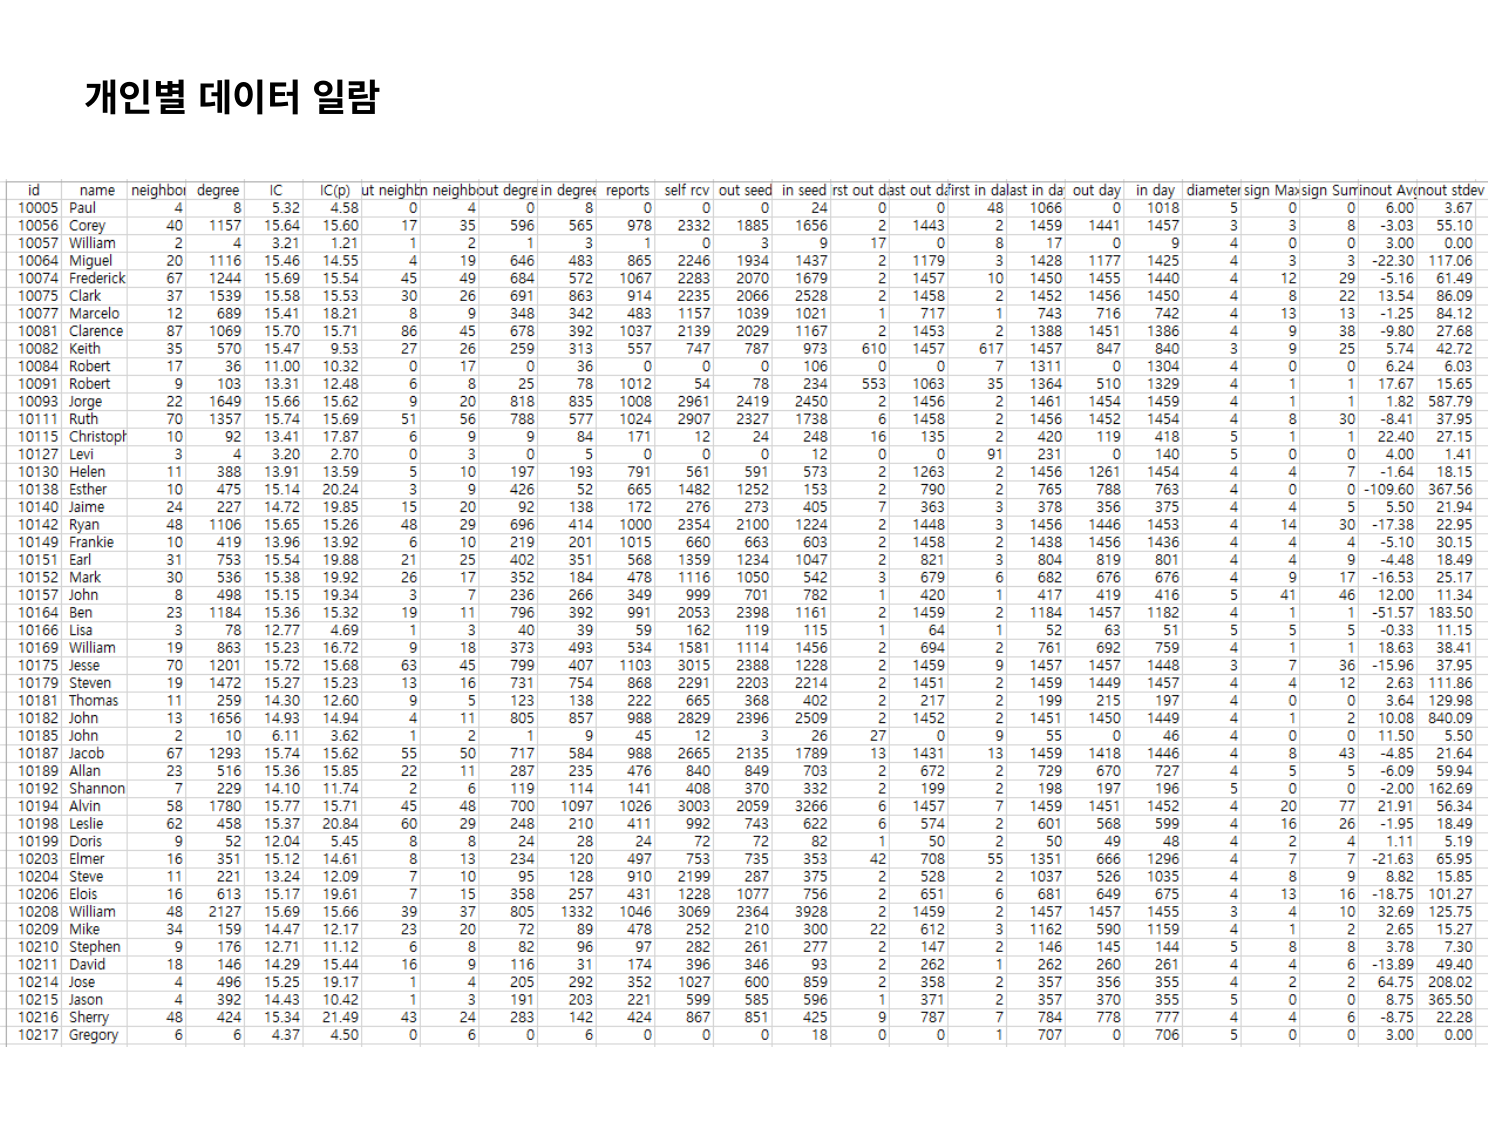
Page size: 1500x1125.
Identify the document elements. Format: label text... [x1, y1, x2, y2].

picture [0, 179, 1488, 1047]
text_box 개인별 데이터 일람 [69, 66, 397, 127]
